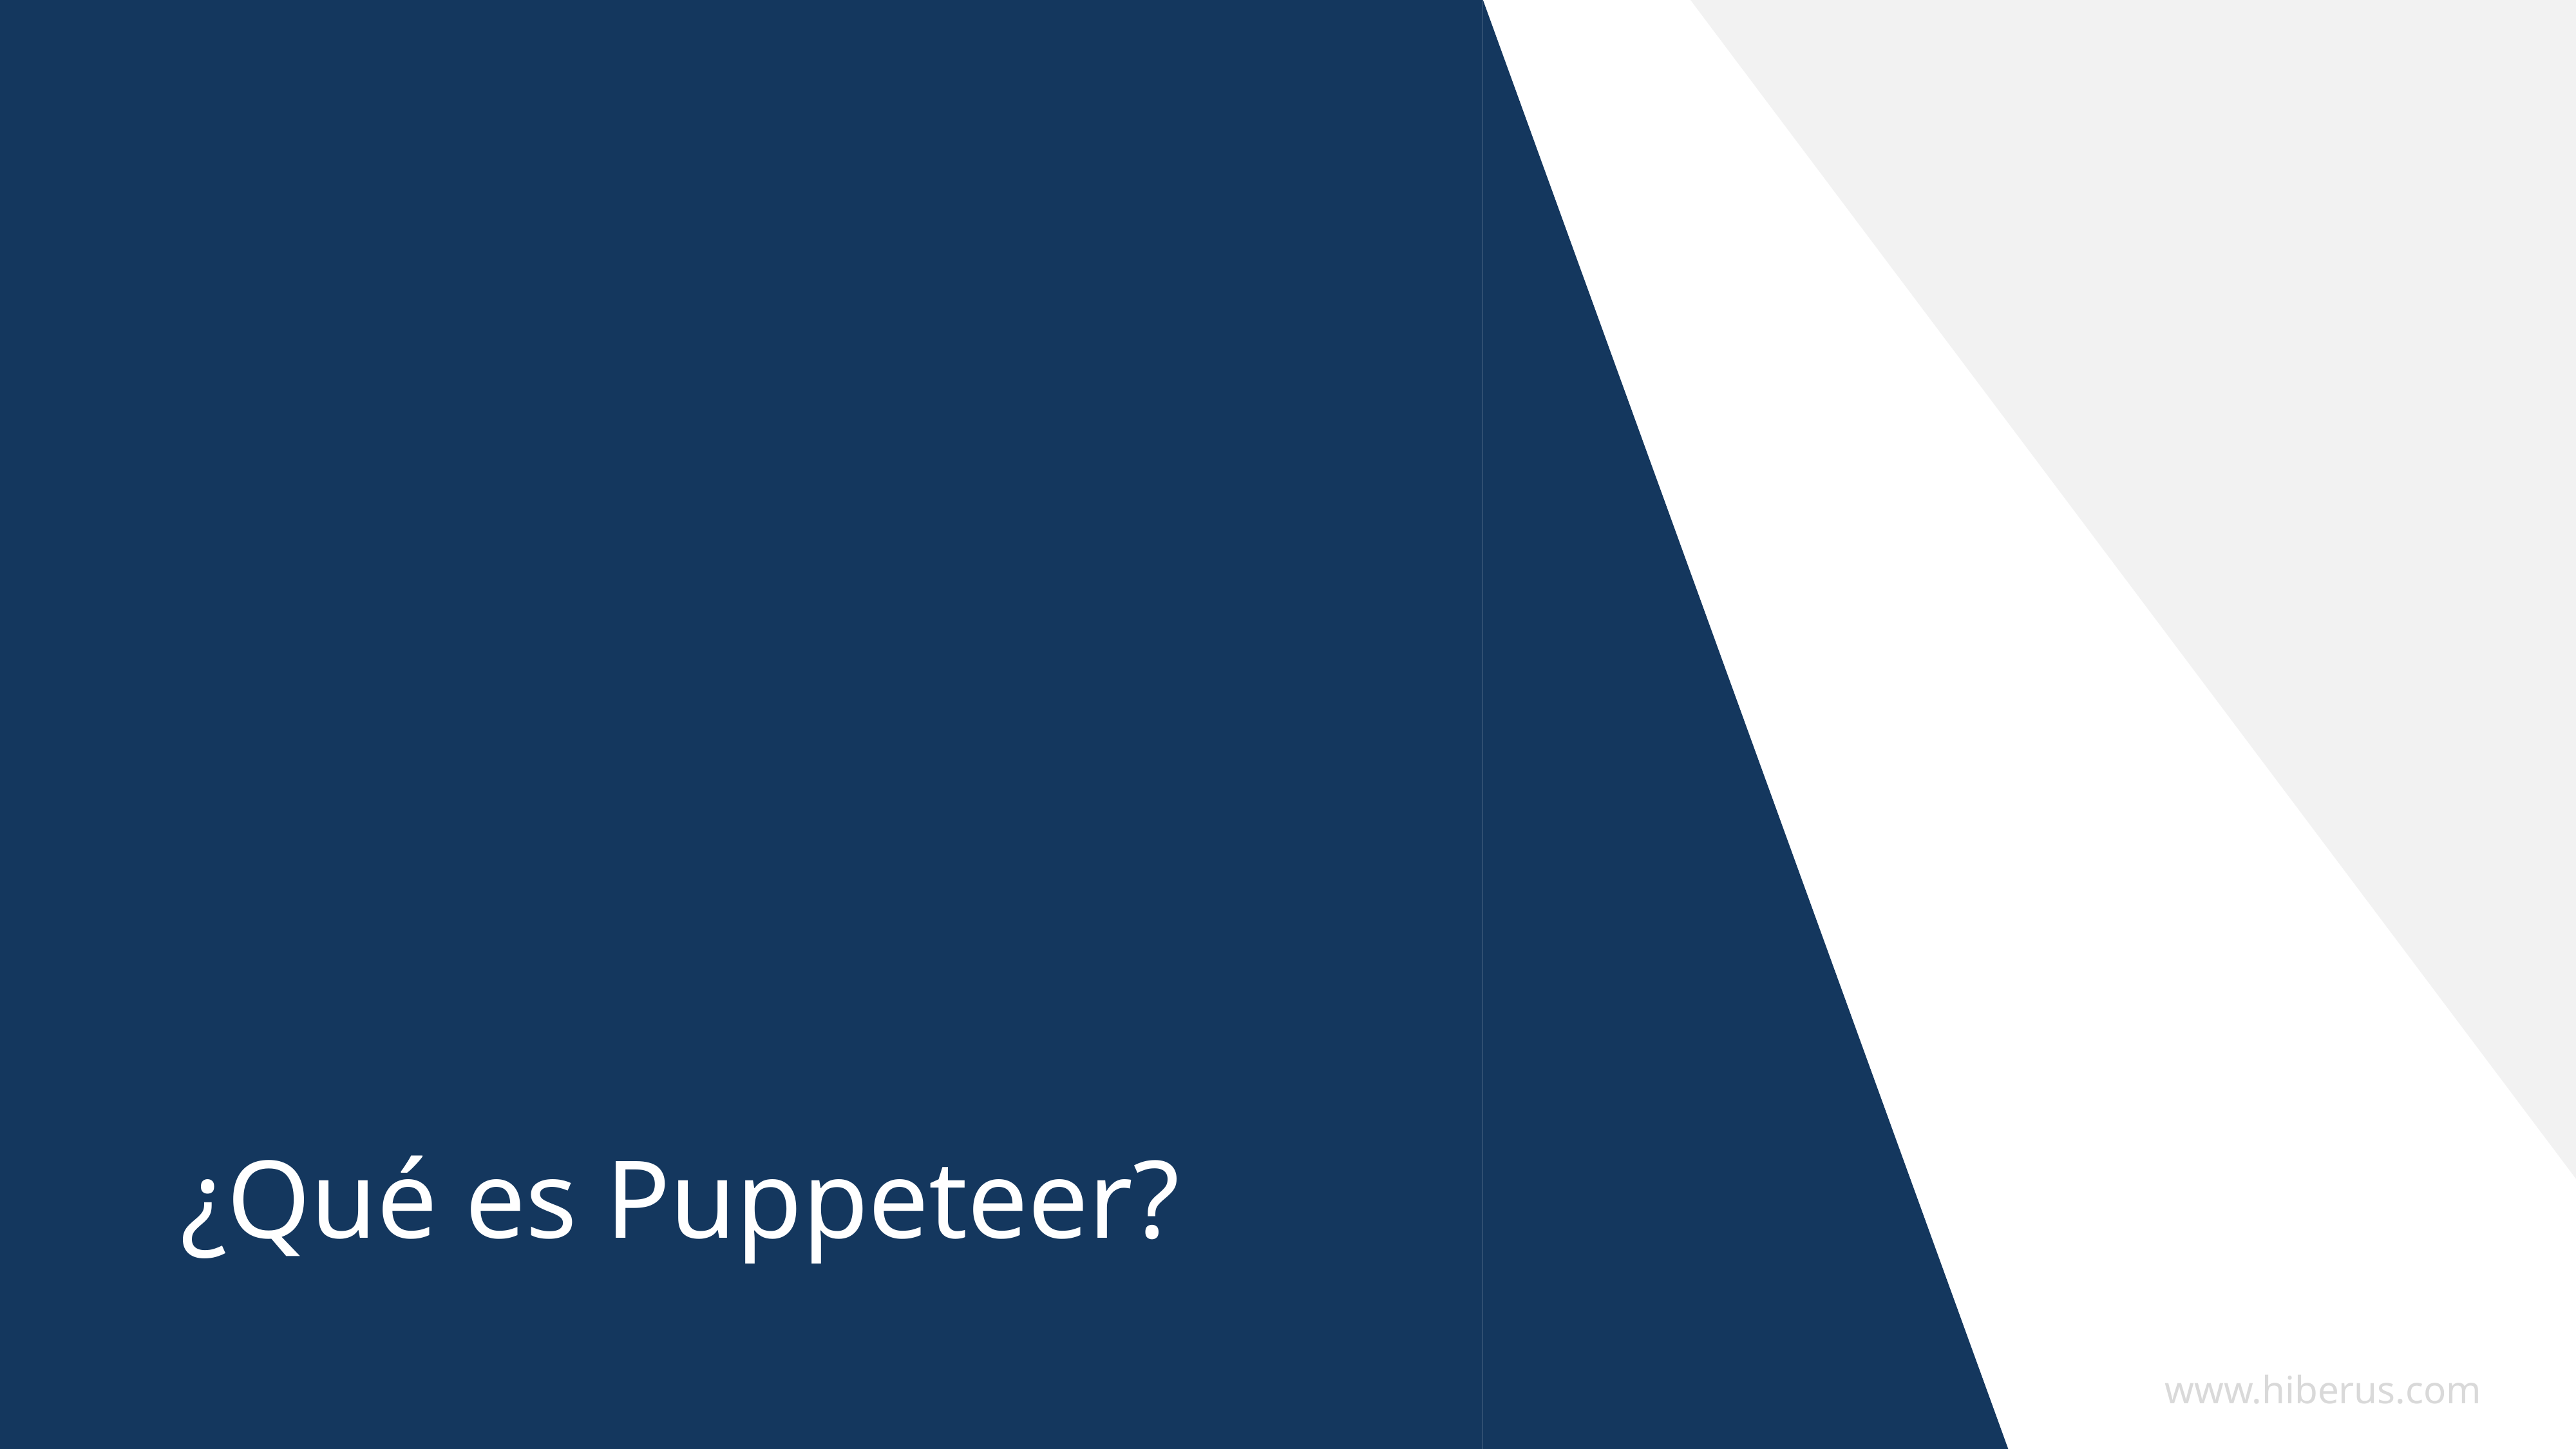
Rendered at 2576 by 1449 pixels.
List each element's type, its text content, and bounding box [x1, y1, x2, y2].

list ¿Qué es Puppeteer? [173, 1128, 2491, 1263]
